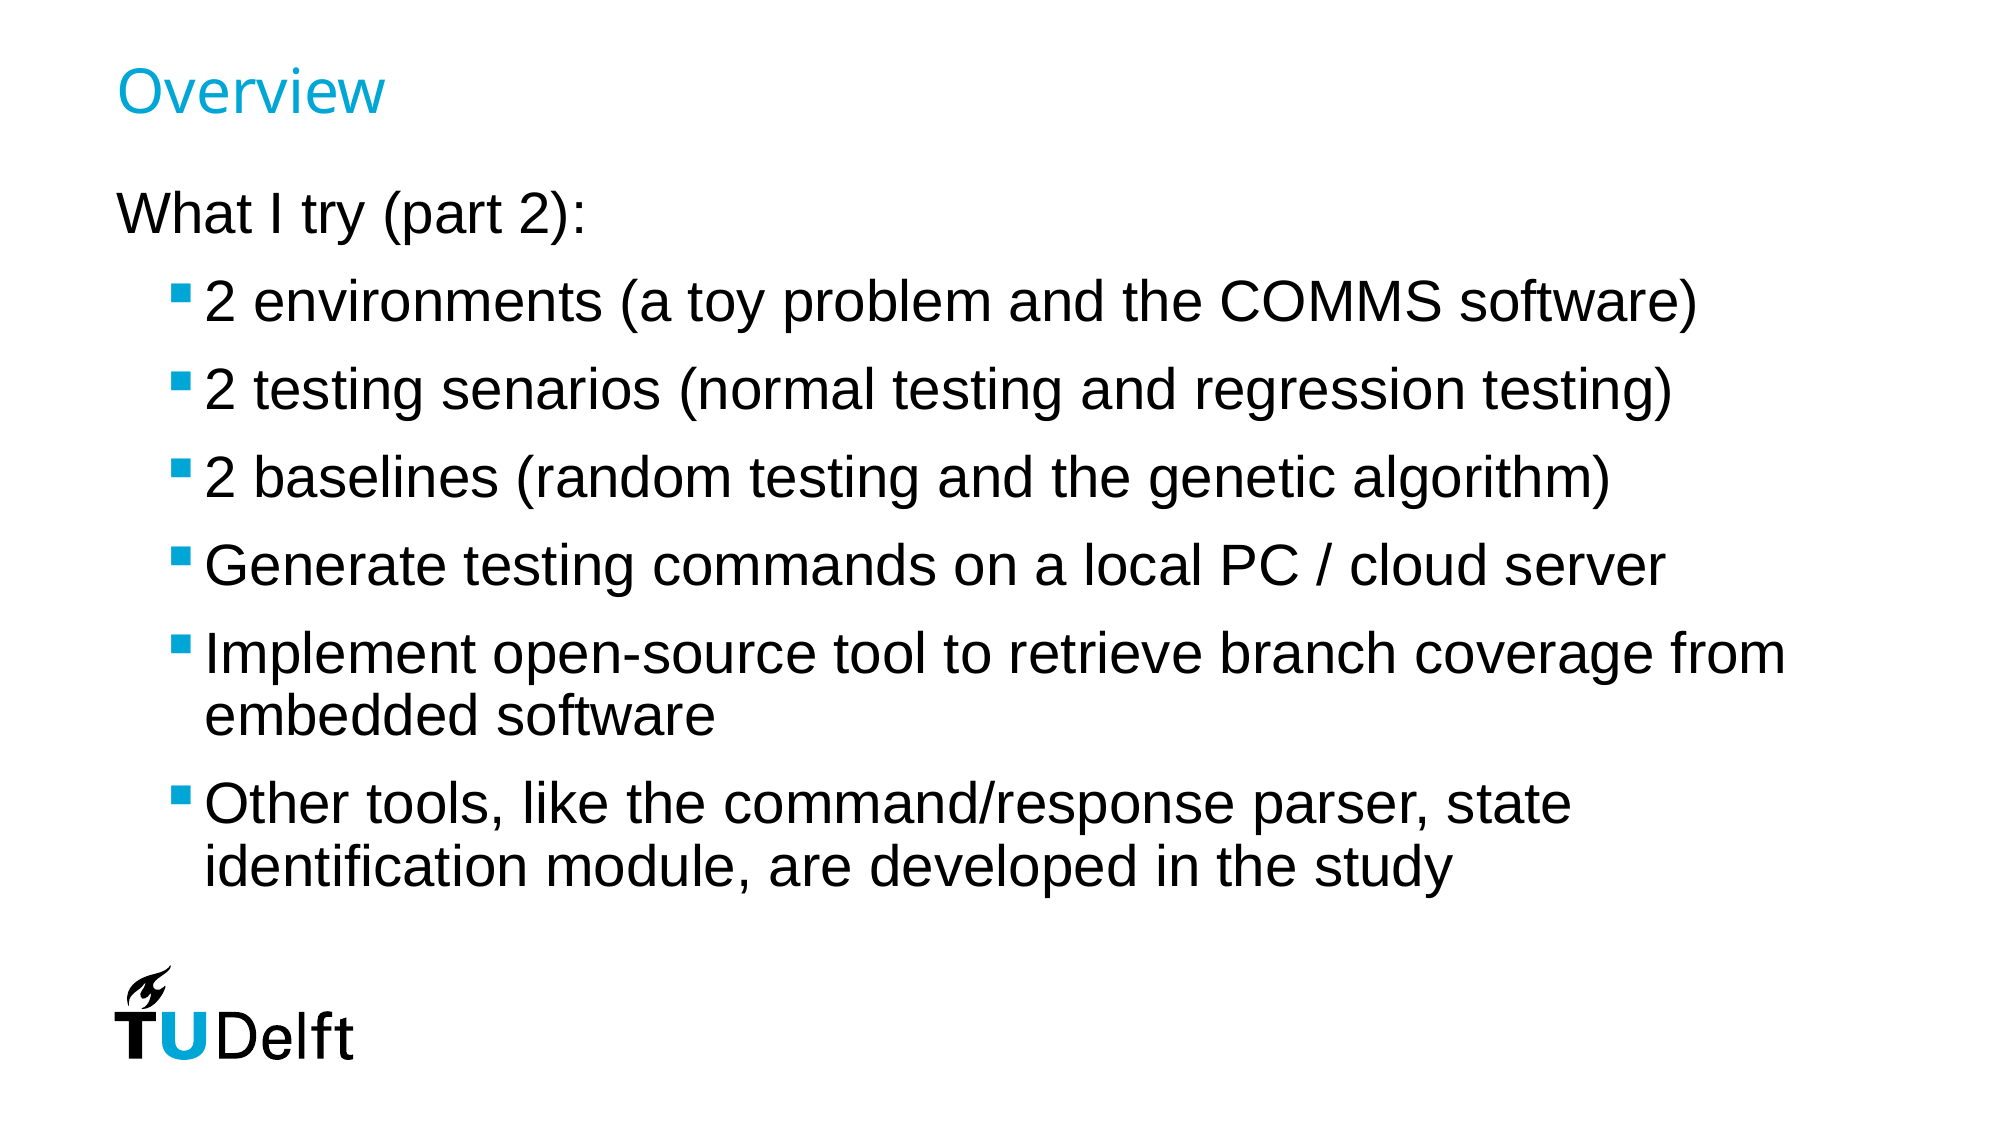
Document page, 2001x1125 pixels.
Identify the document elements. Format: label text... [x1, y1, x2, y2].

title Overview [115, 59, 1885, 142]
list What I try (part 2): 2 environments (a toy problem and the COMMS software) 2 testing senarios (normal testing and regression testing) 2 baselines (random testing and the genetic algorithm) Generate testing commands on a local PC / cloud server Implement open-source tool to retrieve branch coverage from embedded software Other tools, like the command/response parser, state identification module, are developed in the study [115, 183, 1884, 949]
